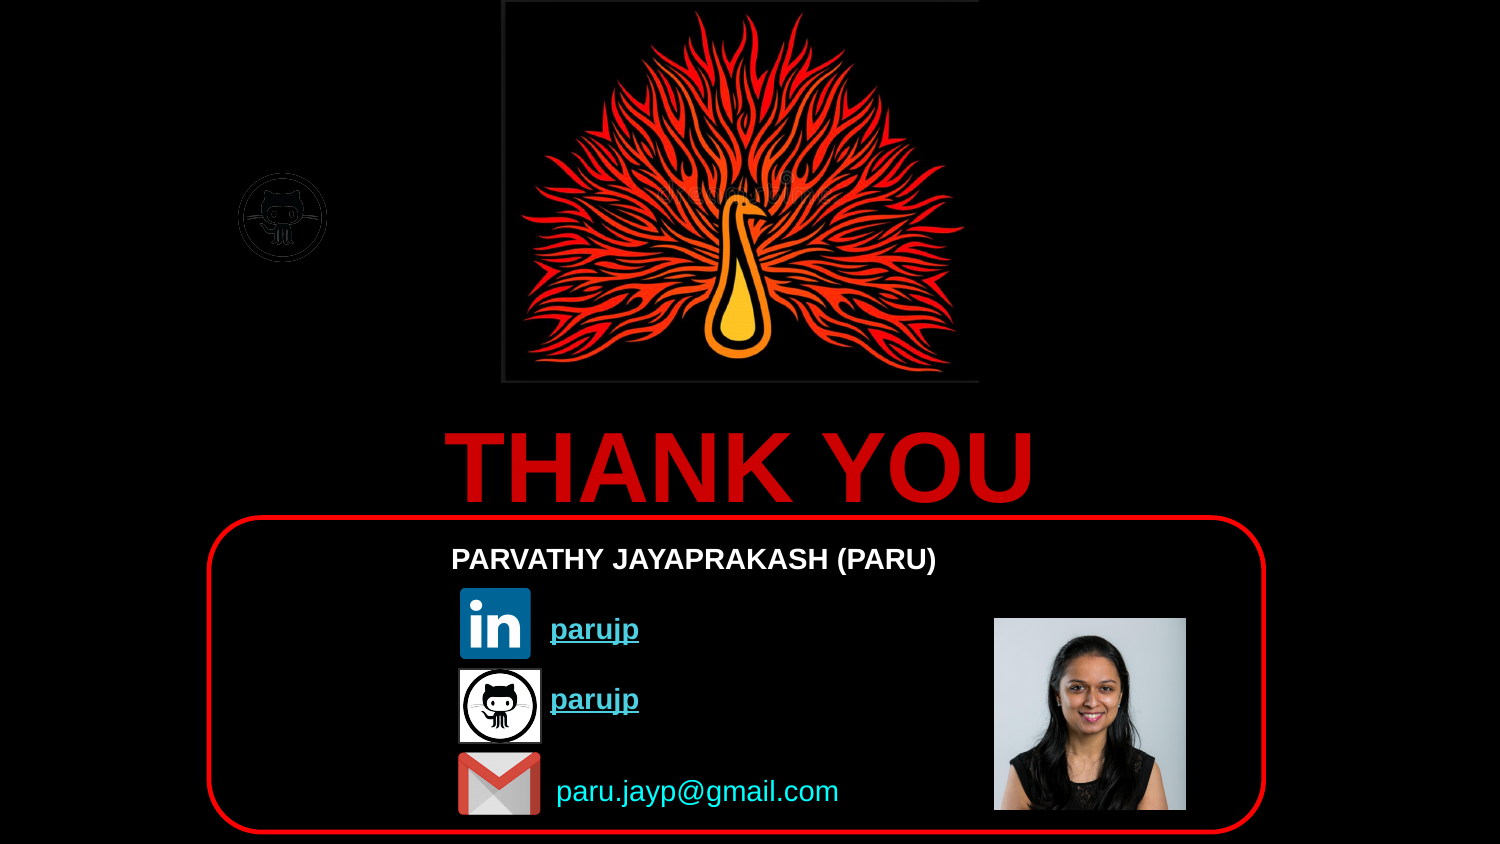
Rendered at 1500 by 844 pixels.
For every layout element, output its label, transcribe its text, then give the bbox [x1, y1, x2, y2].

list THANK YOU [41, 173, 1439, 734]
picture [462, 668, 537, 744]
picture [471, 600, 481, 610]
text_box paru.jayp@gmail.com [545, 757, 883, 810]
picture [458, 751, 542, 815]
picture [488, 615, 520, 647]
text_box PARVATHY JAYAPRAKASH (PARU) parujp parujp [238, 525, 1315, 614]
picture [471, 616, 481, 647]
picture [259, 585, 532, 660]
text_box [208, 517, 1264, 833]
picture [993, 617, 1186, 810]
picture [501, 0, 980, 383]
picture [237, 173, 327, 262]
